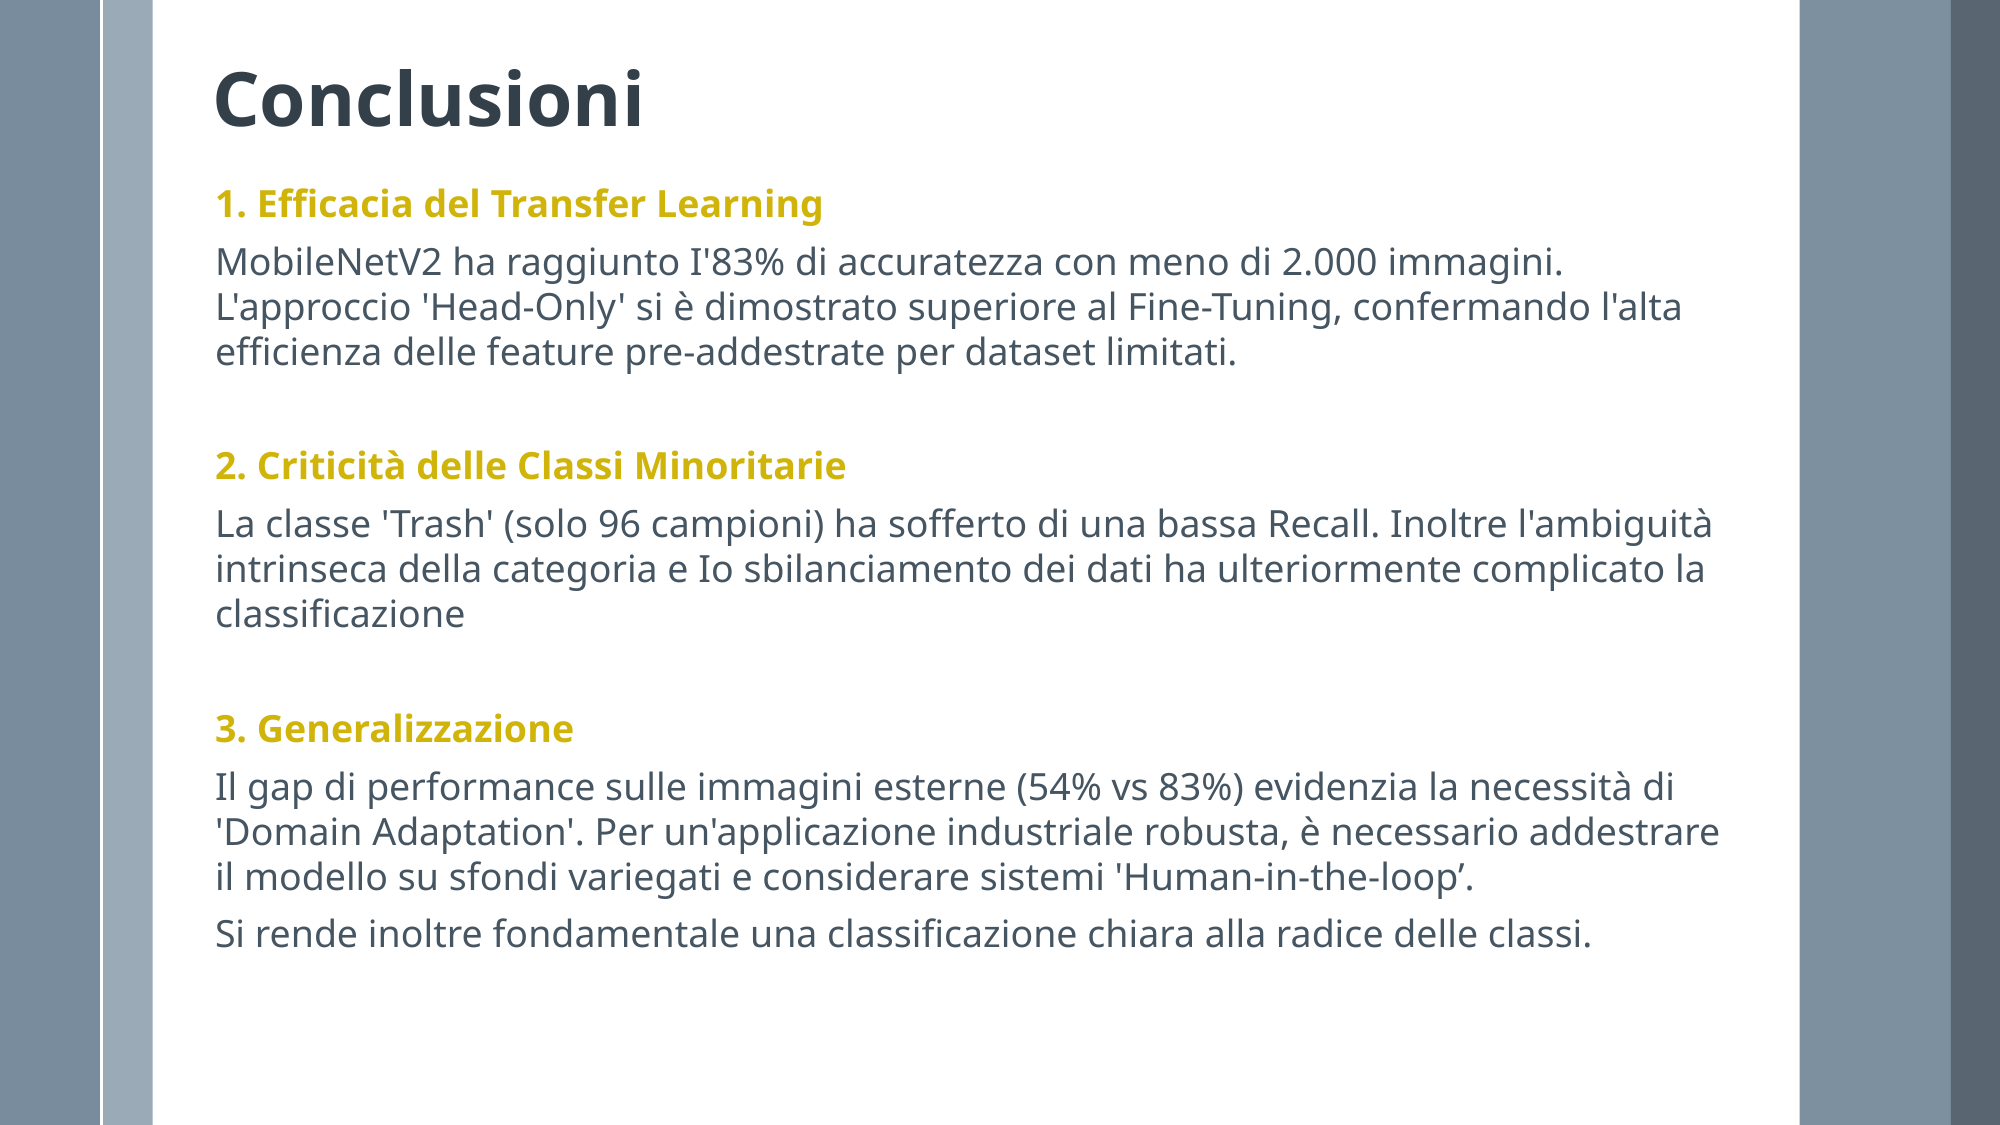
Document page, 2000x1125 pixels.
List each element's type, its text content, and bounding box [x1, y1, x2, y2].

text_box Conclusioni [197, 54, 1737, 173]
text_box 1. Efficacia del Transfer Learning MobileNetV2 ha raggiunto I'83% di accuratezza con meno di 2.000 immagini. L'approccio 'Head-Only' si è dimostrato superiore al Fine-Tuning, confermando l'alta efficienza delle feature pre-addestrate per dataset limitati. 2. Criticità delle Classi Minoritarie La classe 'Trash' (solo 96 campioni) ha sofferto di una bassa Recall. Inoltre l'ambiguità intrinseca della categoria e Io sbilanciamento dei dati ha ulteriormente complicato la classificazione 3. Generalizzazione Il gap di performance sulle immagini esterne (54% vs 83%) evidenzia la necessità di 'Domain Adaptation'. Per un'applicazione industriale robusta, è necessario addestrare il modello su sfondi variegati e considerare sistemi 'Human-in-the-loop’. Si rende inoltre fondamentale una classificazione chiara alla radice delle classi. [200, 172, 1740, 963]
